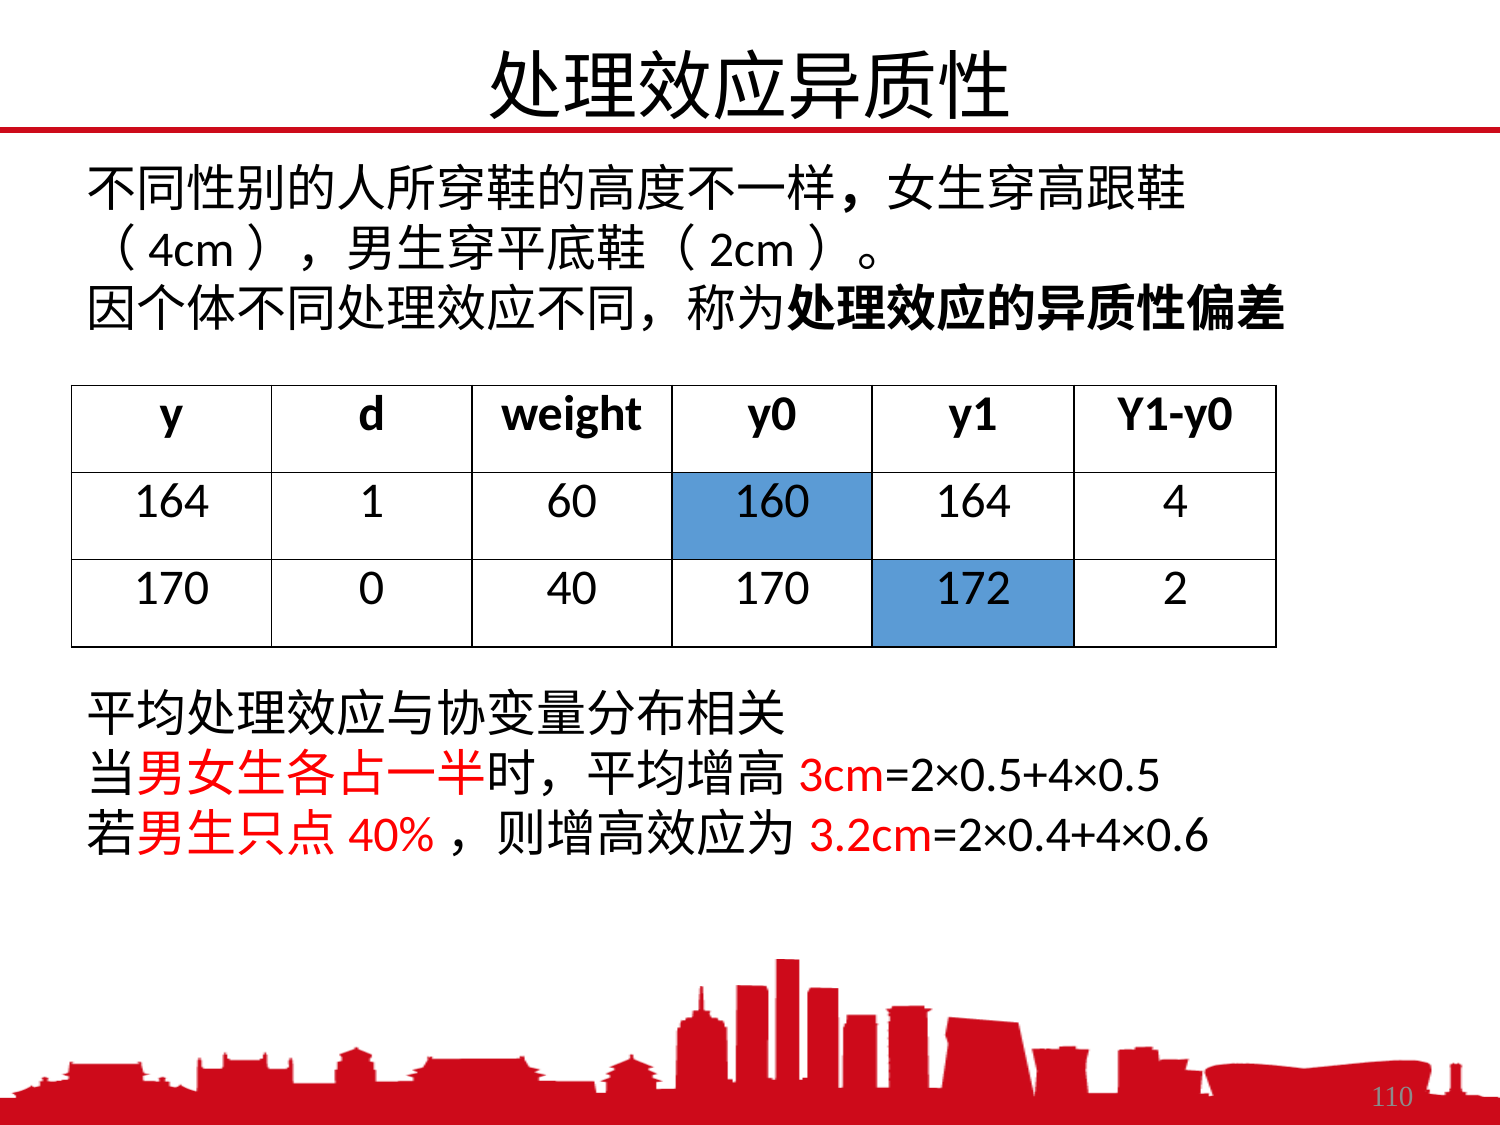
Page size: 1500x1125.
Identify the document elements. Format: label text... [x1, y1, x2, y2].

table_cell 4 [1075, 473, 1275, 559]
table_cell 0 [272, 560, 471, 646]
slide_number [103, 1042, 441, 1103]
table_cell 1 [272, 473, 471, 559]
table_cell 40 [473, 560, 671, 646]
table_header weight [473, 386, 671, 472]
table_cell 170 [72, 560, 271, 646]
picture [0, 959, 1500, 1125]
table_cell 60 [473, 473, 671, 559]
table_cell 170 [673, 560, 871, 646]
table_cell 172 [873, 560, 1073, 646]
table_header Y1-y0 [1075, 386, 1275, 472]
table_header y0 [673, 386, 871, 472]
slide_number 110 [1091, 1065, 1429, 1125]
text_box 不同性别的人所穿鞋的高度不一样，女生穿高跟鞋（4cm），男生穿平底鞋（2cm）。 因个体不同处理效应不同，称为处理效应的异质性偏差 [71, 149, 1383, 345]
table_cell 164 [873, 473, 1073, 559]
text_box 平均处理效应与协变量分布相关 当男女生各占一半时，平均增高3cm=2×0.5+4×0.5 若男生只点40%，则增高效应为3.2cm=2×0.4+4×0.6 [71, 674, 1429, 869]
table_header y [72, 386, 271, 472]
table_cell 160 [673, 473, 871, 559]
table_header d [272, 386, 471, 472]
table_cell 164 [72, 473, 271, 559]
table_cell 2 [1075, 560, 1275, 646]
table_header y1 [873, 386, 1073, 472]
footer 中国人民大学，陈传波 [496, 1042, 1004, 1103]
text_box 处理效应异质性 [0, 31, 1500, 137]
